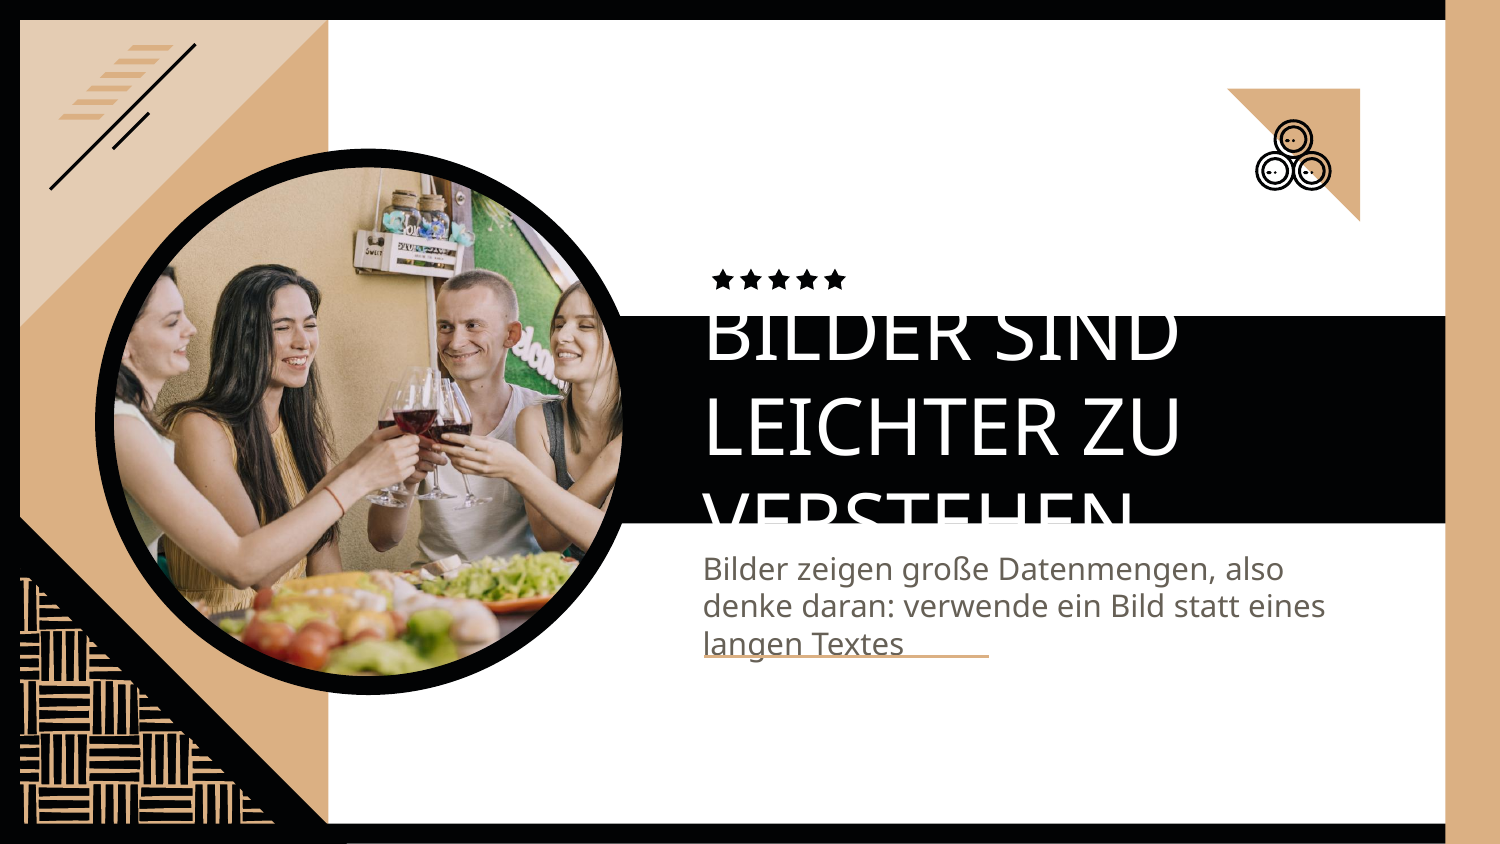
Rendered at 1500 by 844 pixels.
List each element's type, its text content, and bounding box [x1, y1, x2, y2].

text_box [1249, 118, 1338, 192]
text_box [711, 268, 847, 290]
text_box [98, 679, 106, 694]
text_box [1226, 88, 1361, 222]
subtitle Bilder zeigen große Datenmengen, also denke daran: verwende ein Bild statt eines langen Textes [687, 534, 1383, 650]
title BILDER SIND LEICHTER ZU VERSTEHEN [687, 324, 1411, 523]
picture [104, 157, 633, 686]
